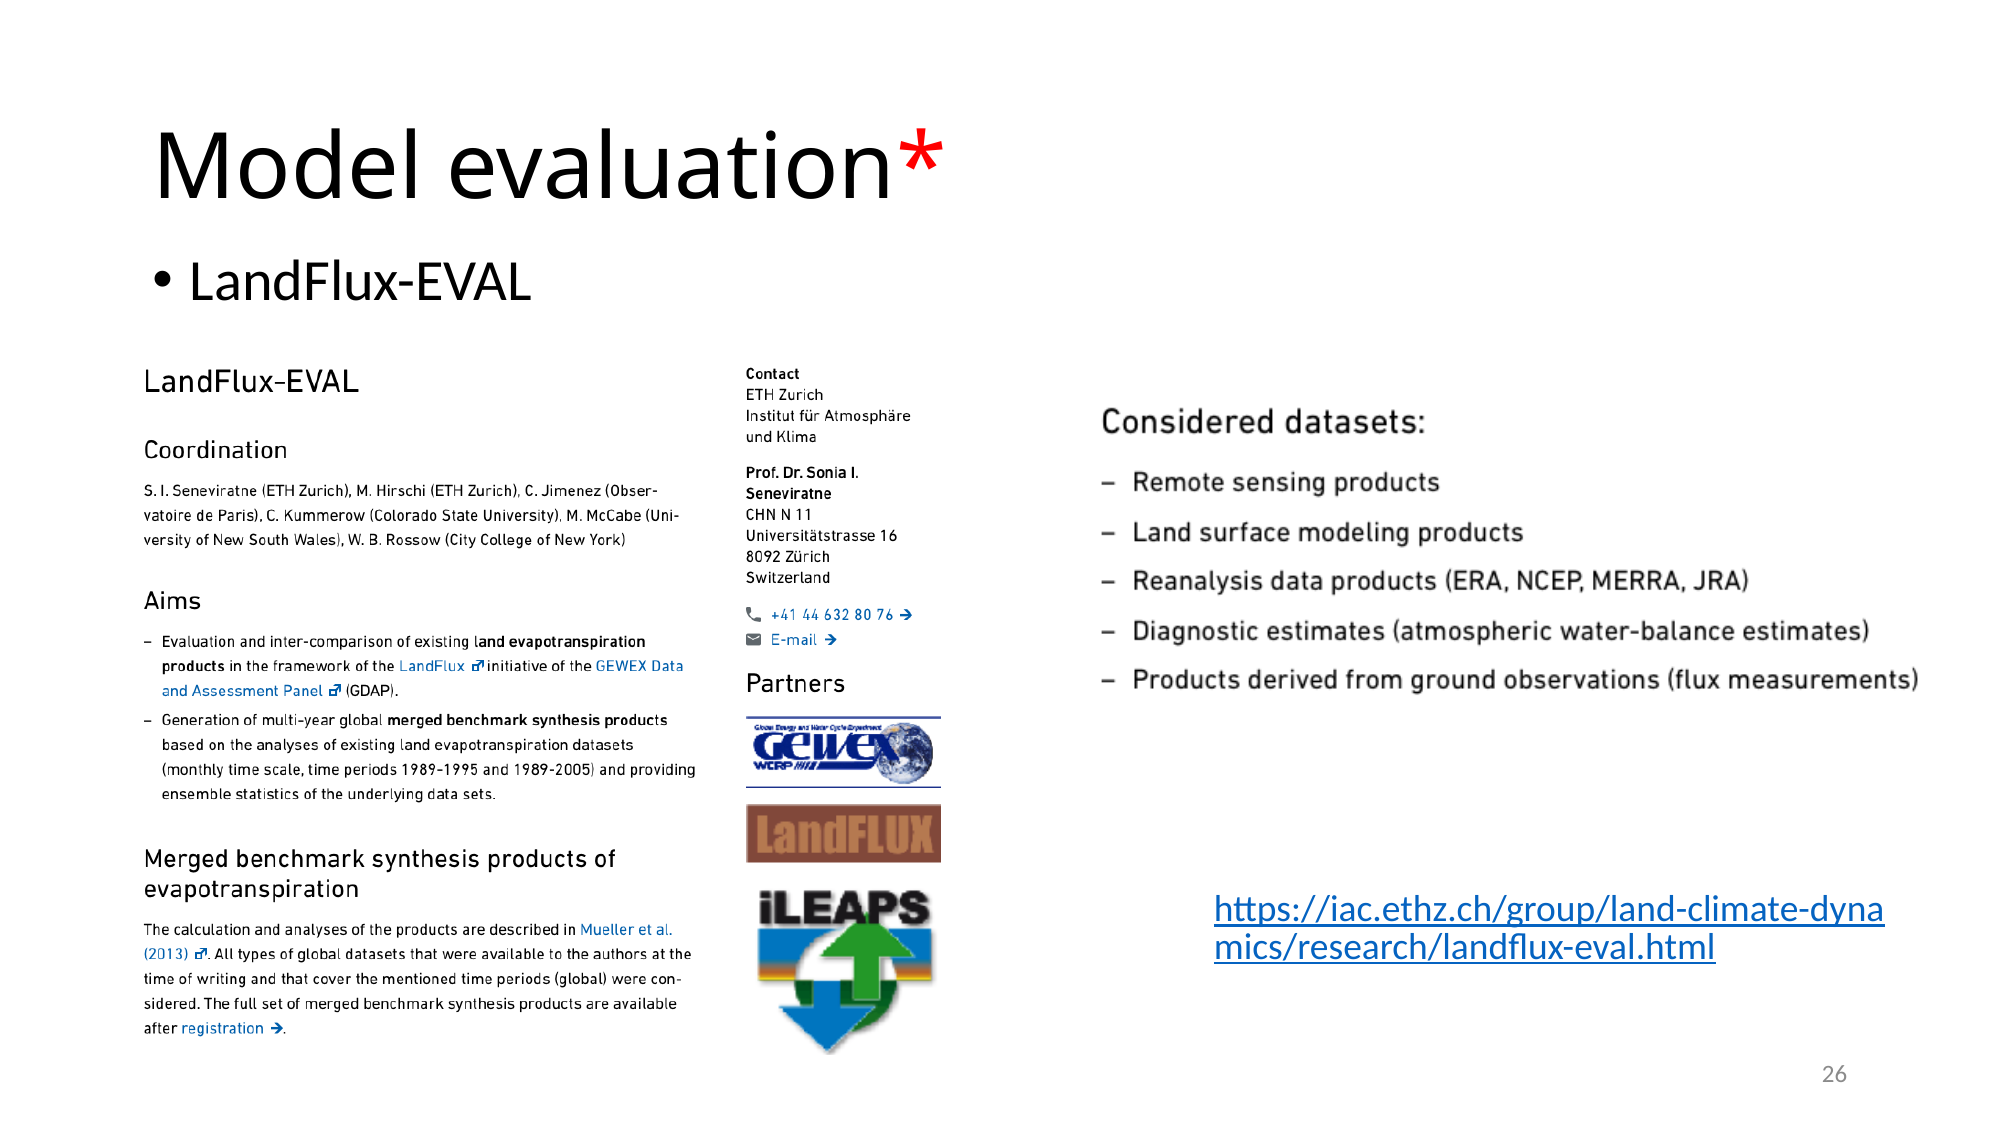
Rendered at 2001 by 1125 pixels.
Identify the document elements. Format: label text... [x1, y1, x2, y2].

text_box https://iac.ethz.ch/group/land-climate-dynamics/research/landflux-eval.html [1199, 876, 1905, 982]
slide_number 26 [1412, 1042, 1863, 1103]
title Model evaluation* [137, 59, 1863, 242]
picture [137, 340, 942, 1055]
list LandFlux-EVAL [137, 242, 1863, 957]
picture [1091, 391, 1938, 729]
